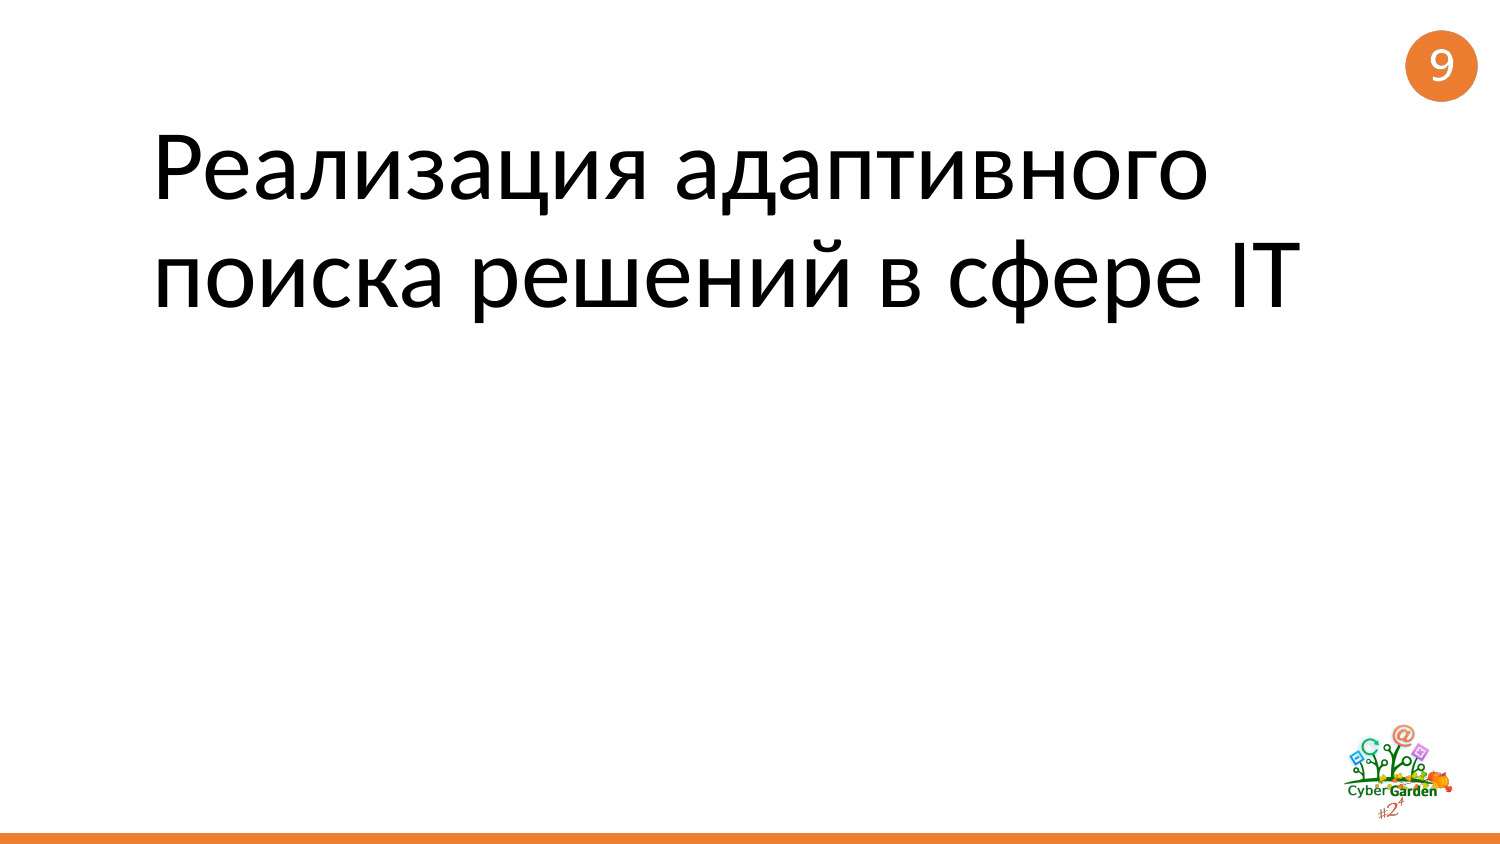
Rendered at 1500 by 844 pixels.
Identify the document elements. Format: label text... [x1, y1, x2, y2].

picture [1396, 21, 1487, 111]
title Реализация адаптивного поиска решений в сфере IT [137, 97, 1399, 186]
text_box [0, 699, 1500, 840]
